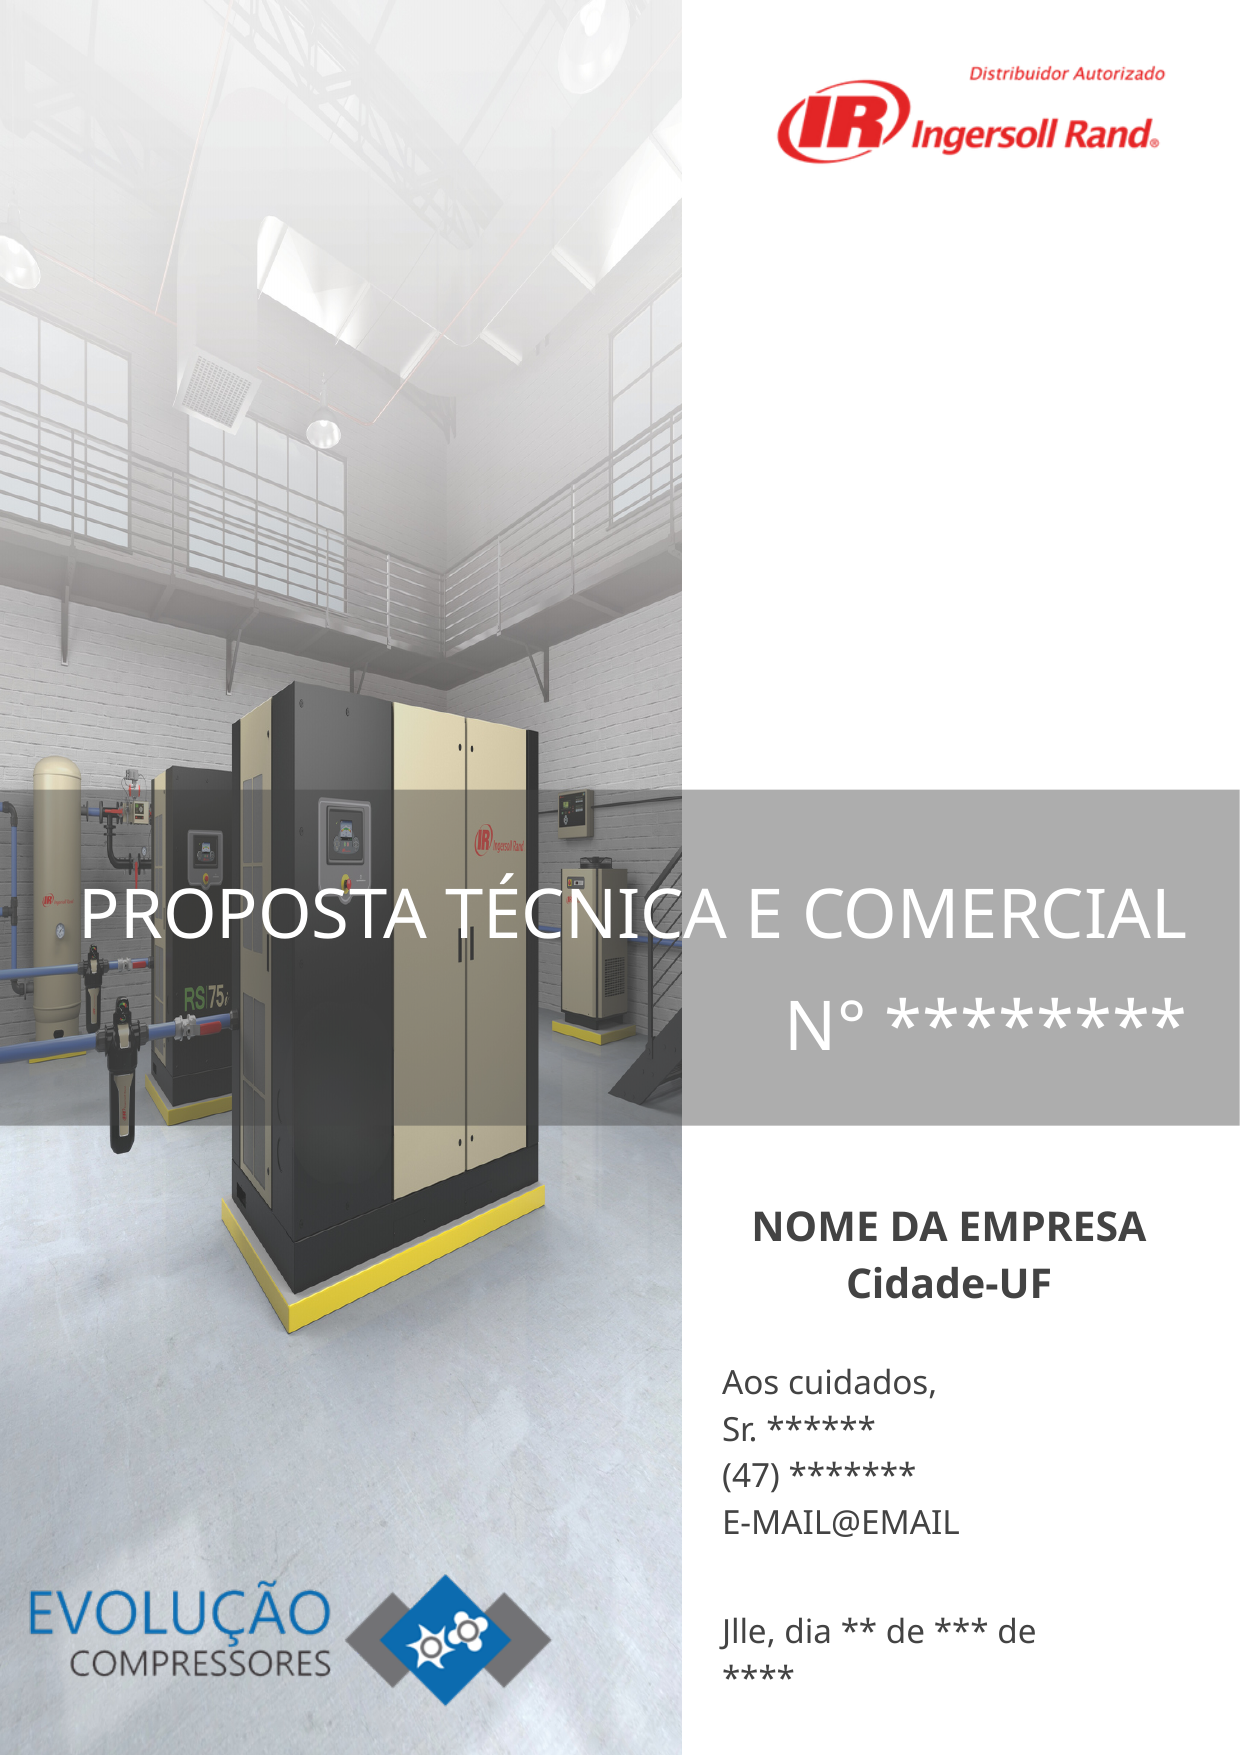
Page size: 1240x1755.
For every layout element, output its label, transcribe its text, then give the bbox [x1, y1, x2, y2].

text_box [722, 17, 1223, 208]
text_box [0, 0, 682, 787]
text_box [0, 1134, 682, 1755]
text_box Aos cuidados, Sr. ****** (47) ******* E-MAIL@EMAIL [722, 1354, 1223, 1541]
text_box Jlle, dia ** de *** de **** [722, 1603, 1117, 1697]
text_box NOME DA EMPRESA Cidade-UF [663, 1192, 1235, 1308]
text_box [17, 1568, 556, 1713]
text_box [0, 789, 1240, 1126]
